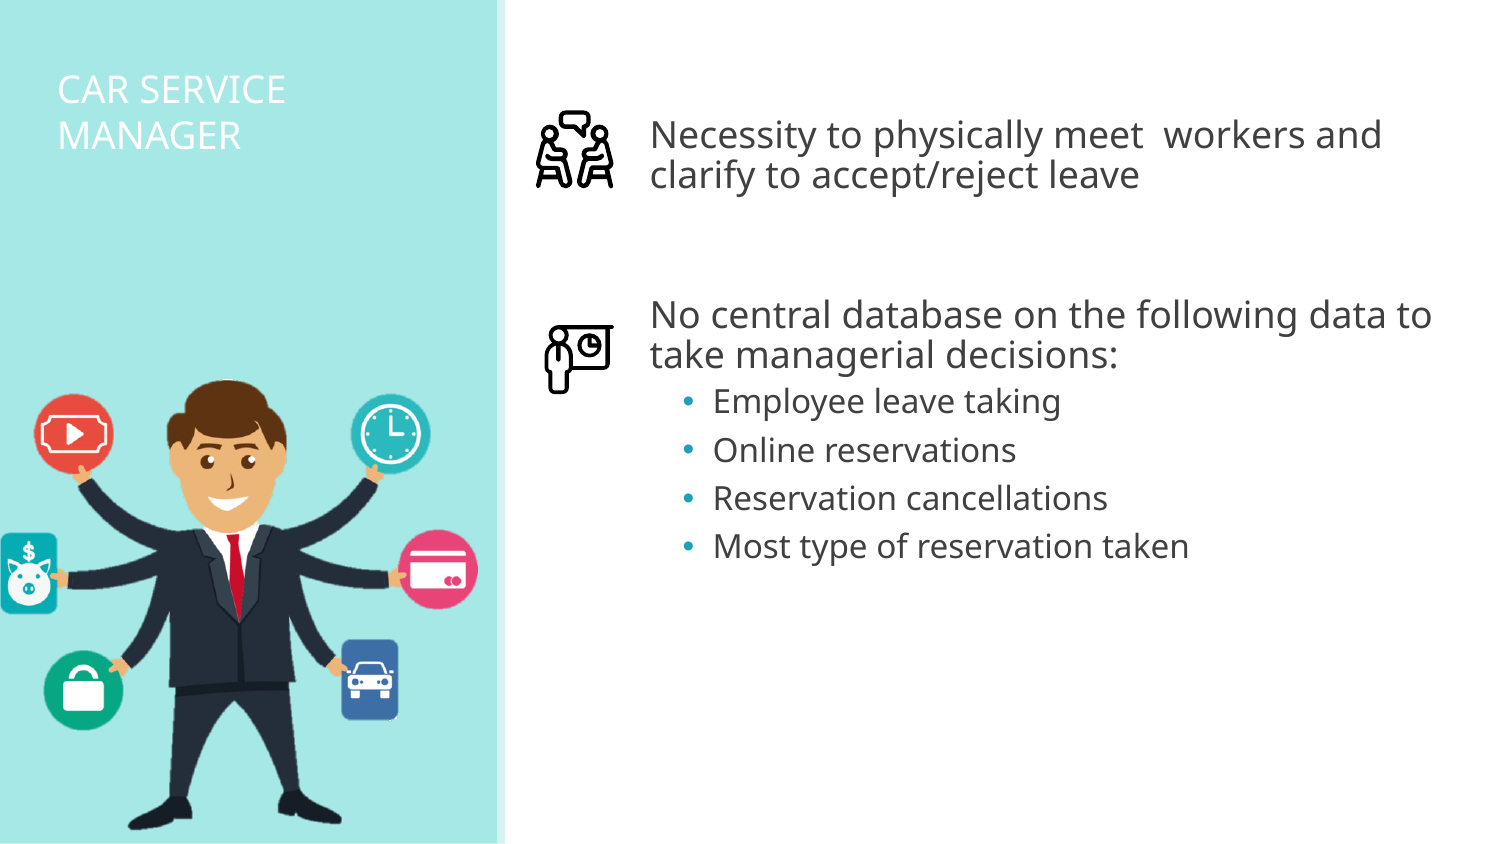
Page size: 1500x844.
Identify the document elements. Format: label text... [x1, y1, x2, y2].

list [0, 379, 478, 844]
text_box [535, 110, 615, 189]
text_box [544, 324, 615, 395]
title CAR SERVICE MANAGER [41, 49, 436, 172]
text_box Necessity to physically meet workers and clarify to accept/reject leave No central database on the following data to take managerial decisions: Employee leave taking Online reservations Reservation cancellations Most type of reservation taken [649, 110, 1449, 758]
